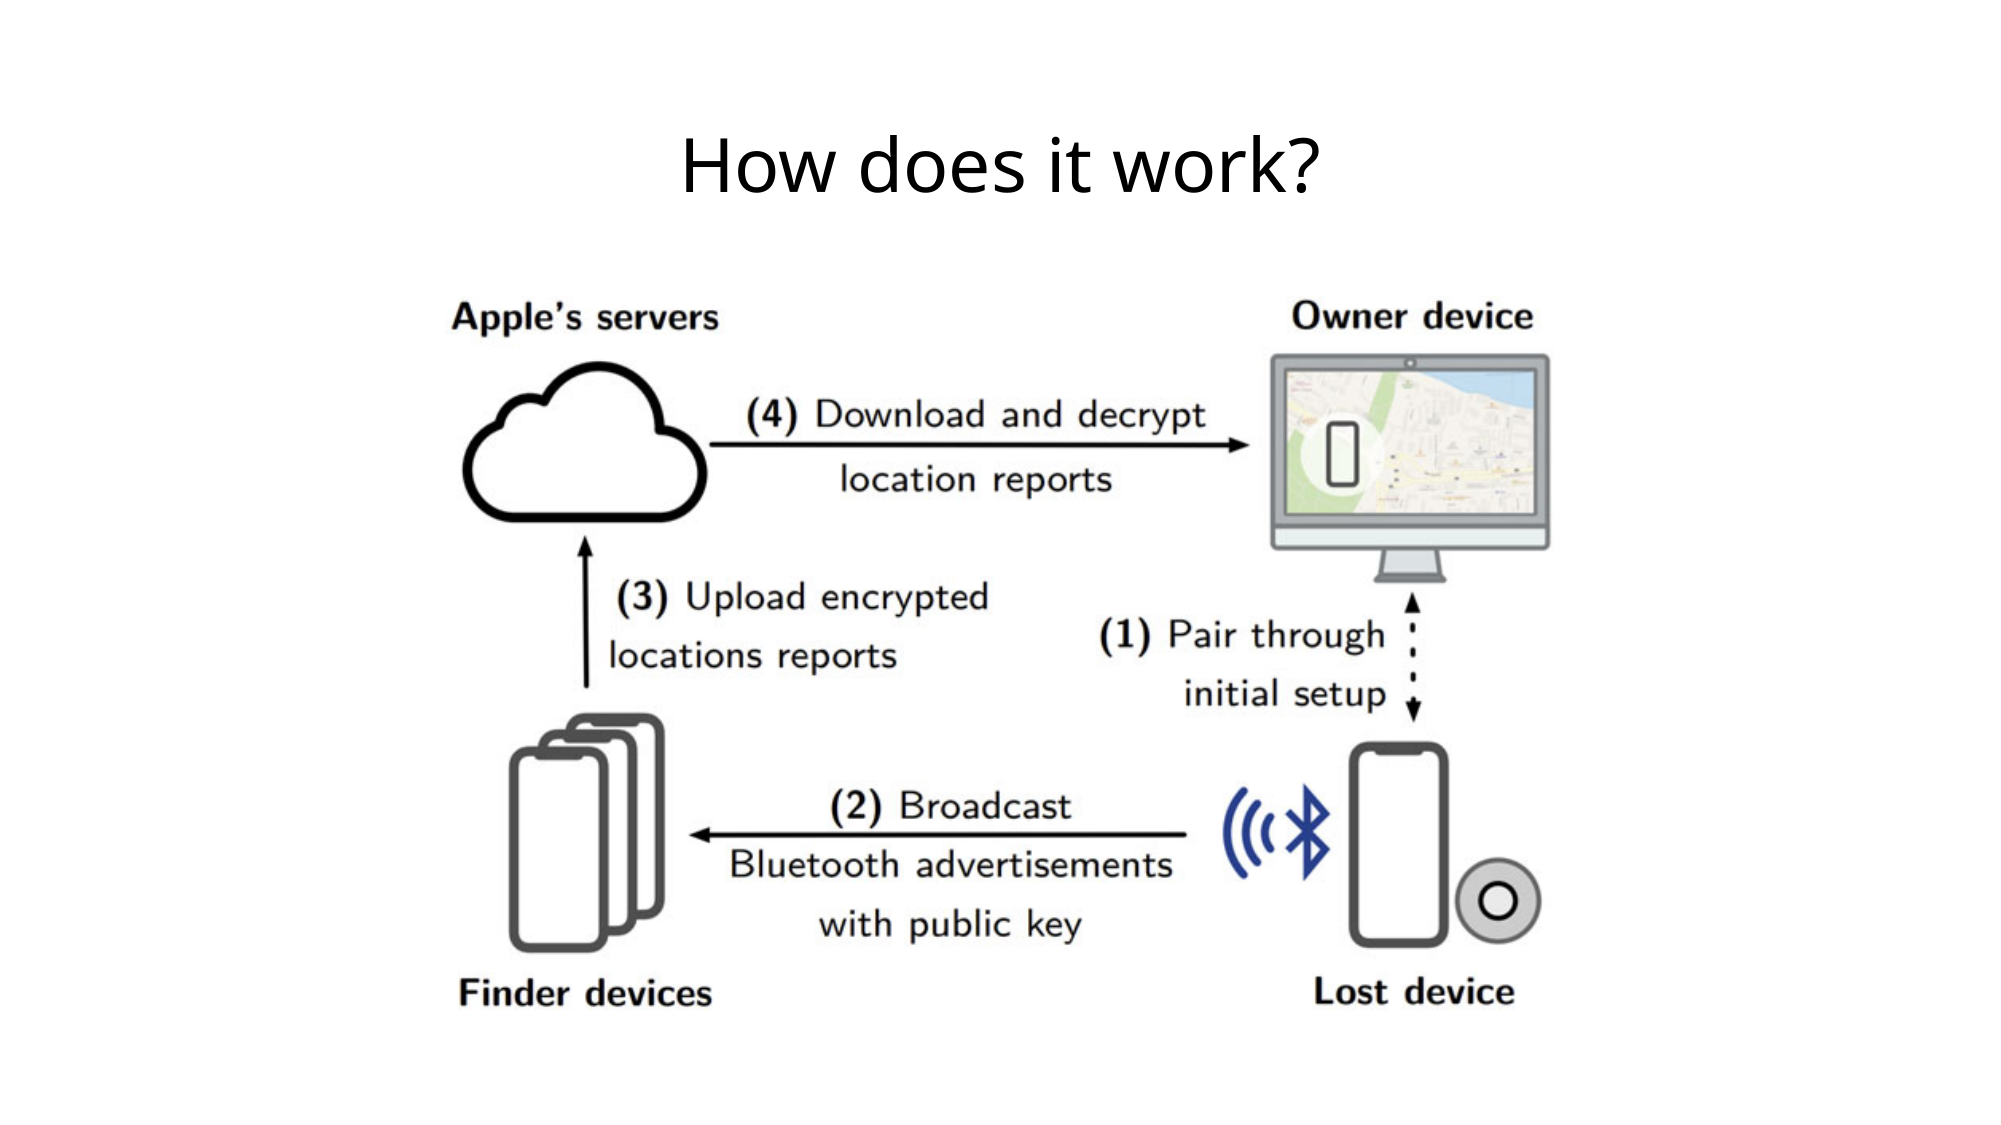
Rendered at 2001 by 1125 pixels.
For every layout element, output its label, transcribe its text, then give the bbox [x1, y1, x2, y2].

picture [420, 258, 1580, 1031]
title How does it work? [137, 59, 1863, 278]
